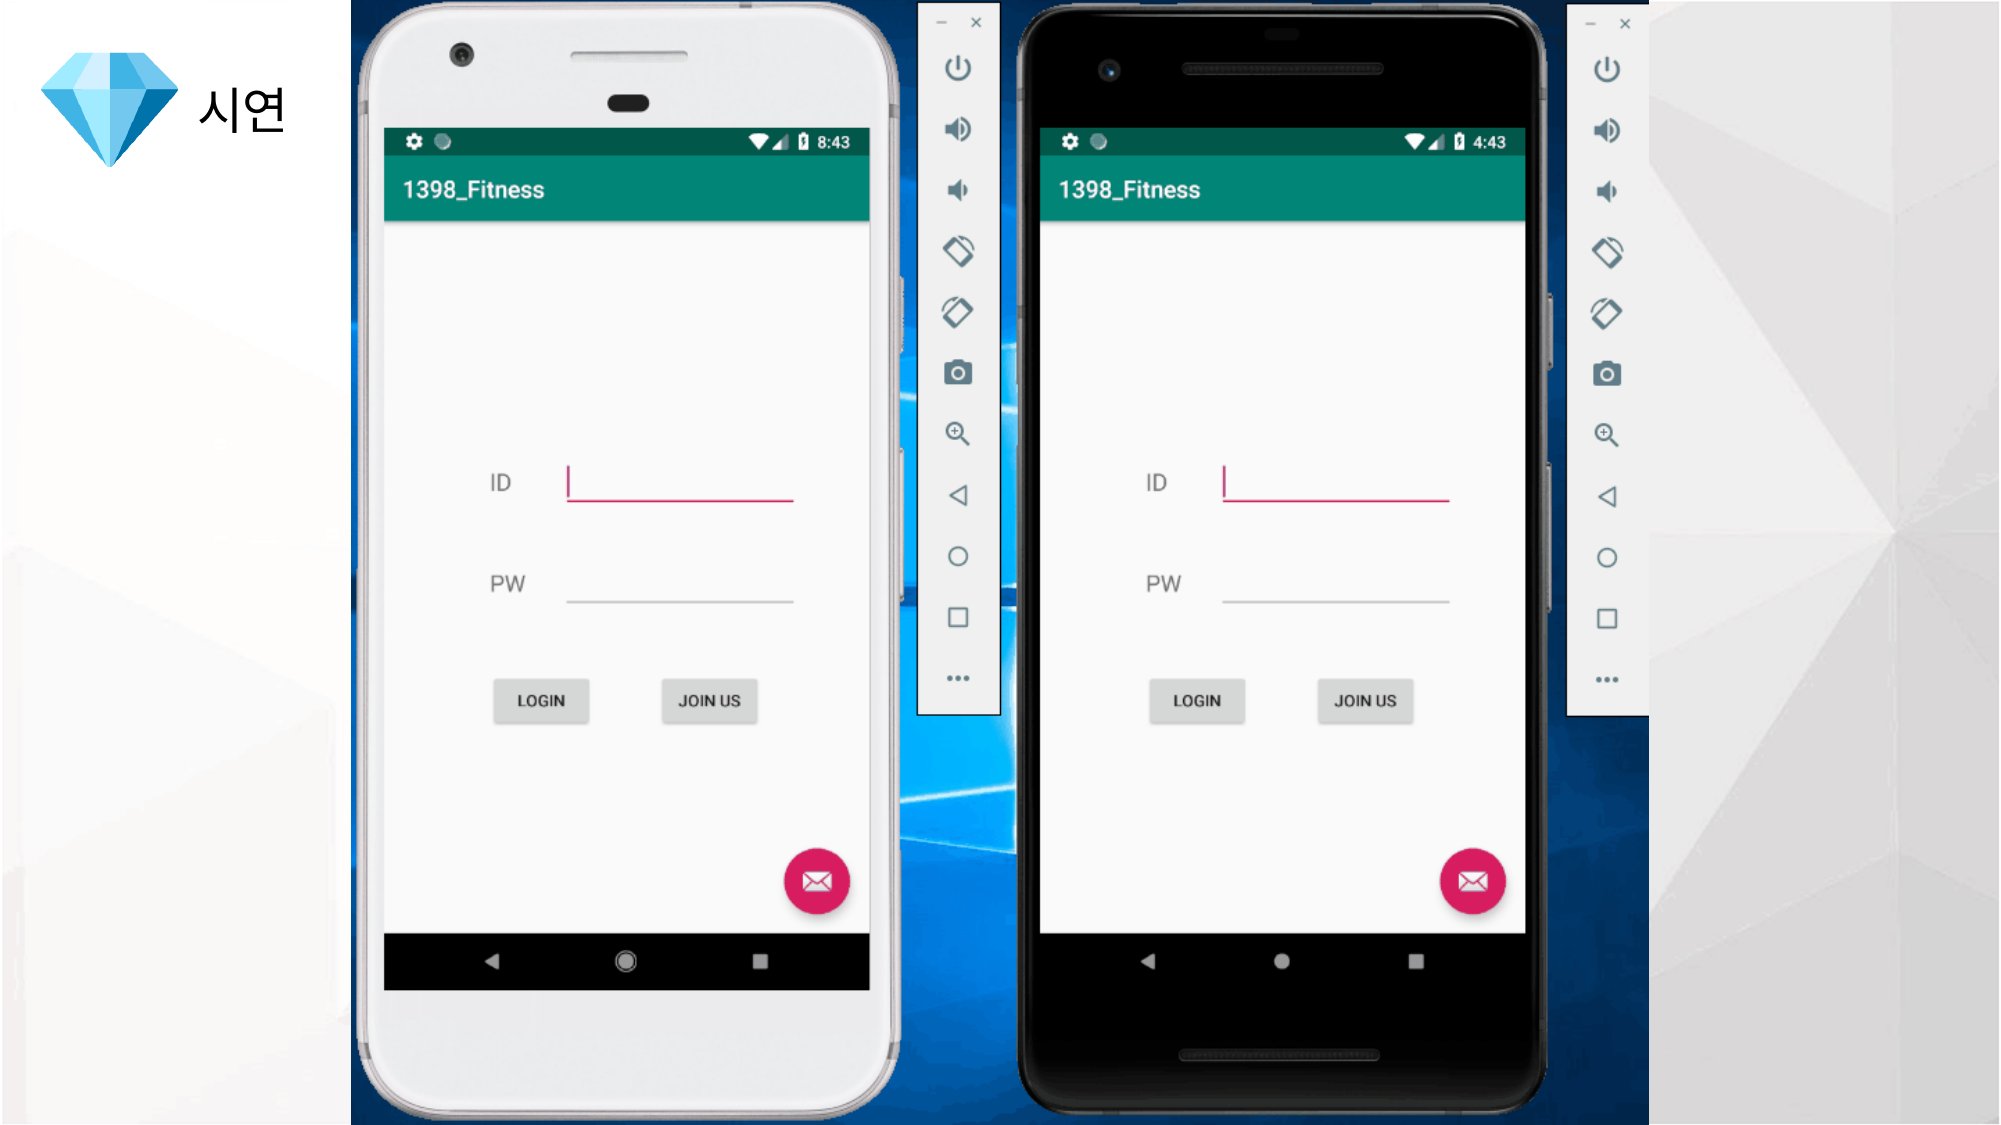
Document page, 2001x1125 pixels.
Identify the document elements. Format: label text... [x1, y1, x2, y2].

text_box 시연 [182, 71, 305, 147]
picture [0, 0, 2001, 1125]
